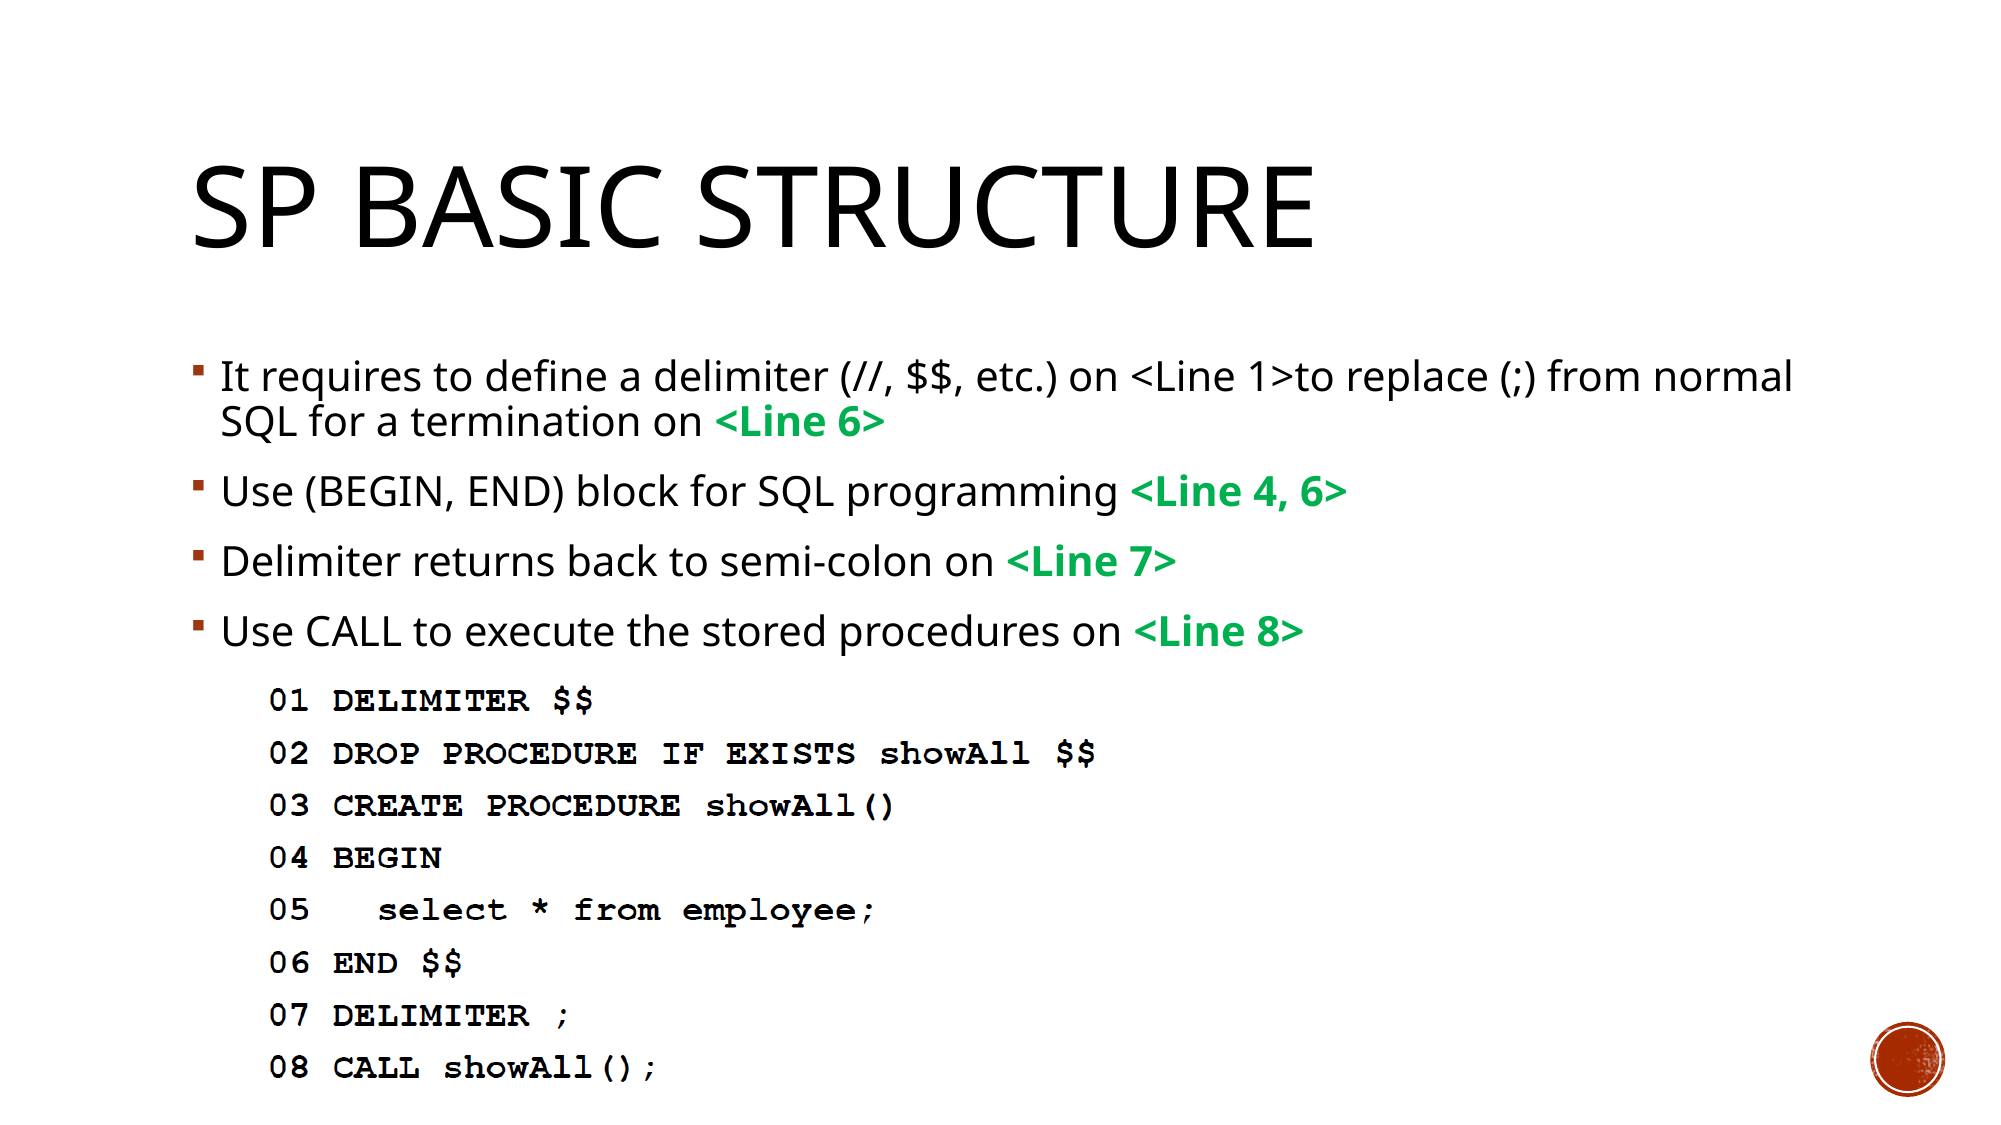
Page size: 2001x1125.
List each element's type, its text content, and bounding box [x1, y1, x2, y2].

picture [259, 680, 1110, 1105]
title SP Basic Structure [175, 79, 1826, 344]
list It requires to define a delimiter (//, $$, etc.) on <Line 1>to replace (;) from normal SQL for a termination on <Line 6> Use (BEGIN, END) block for SQL programming <Line 4, 6> Delimiter returns back to semi-colon on <Line 7> Use CALL to execute the stored procedures on <Line 8> [175, 348, 1826, 1013]
